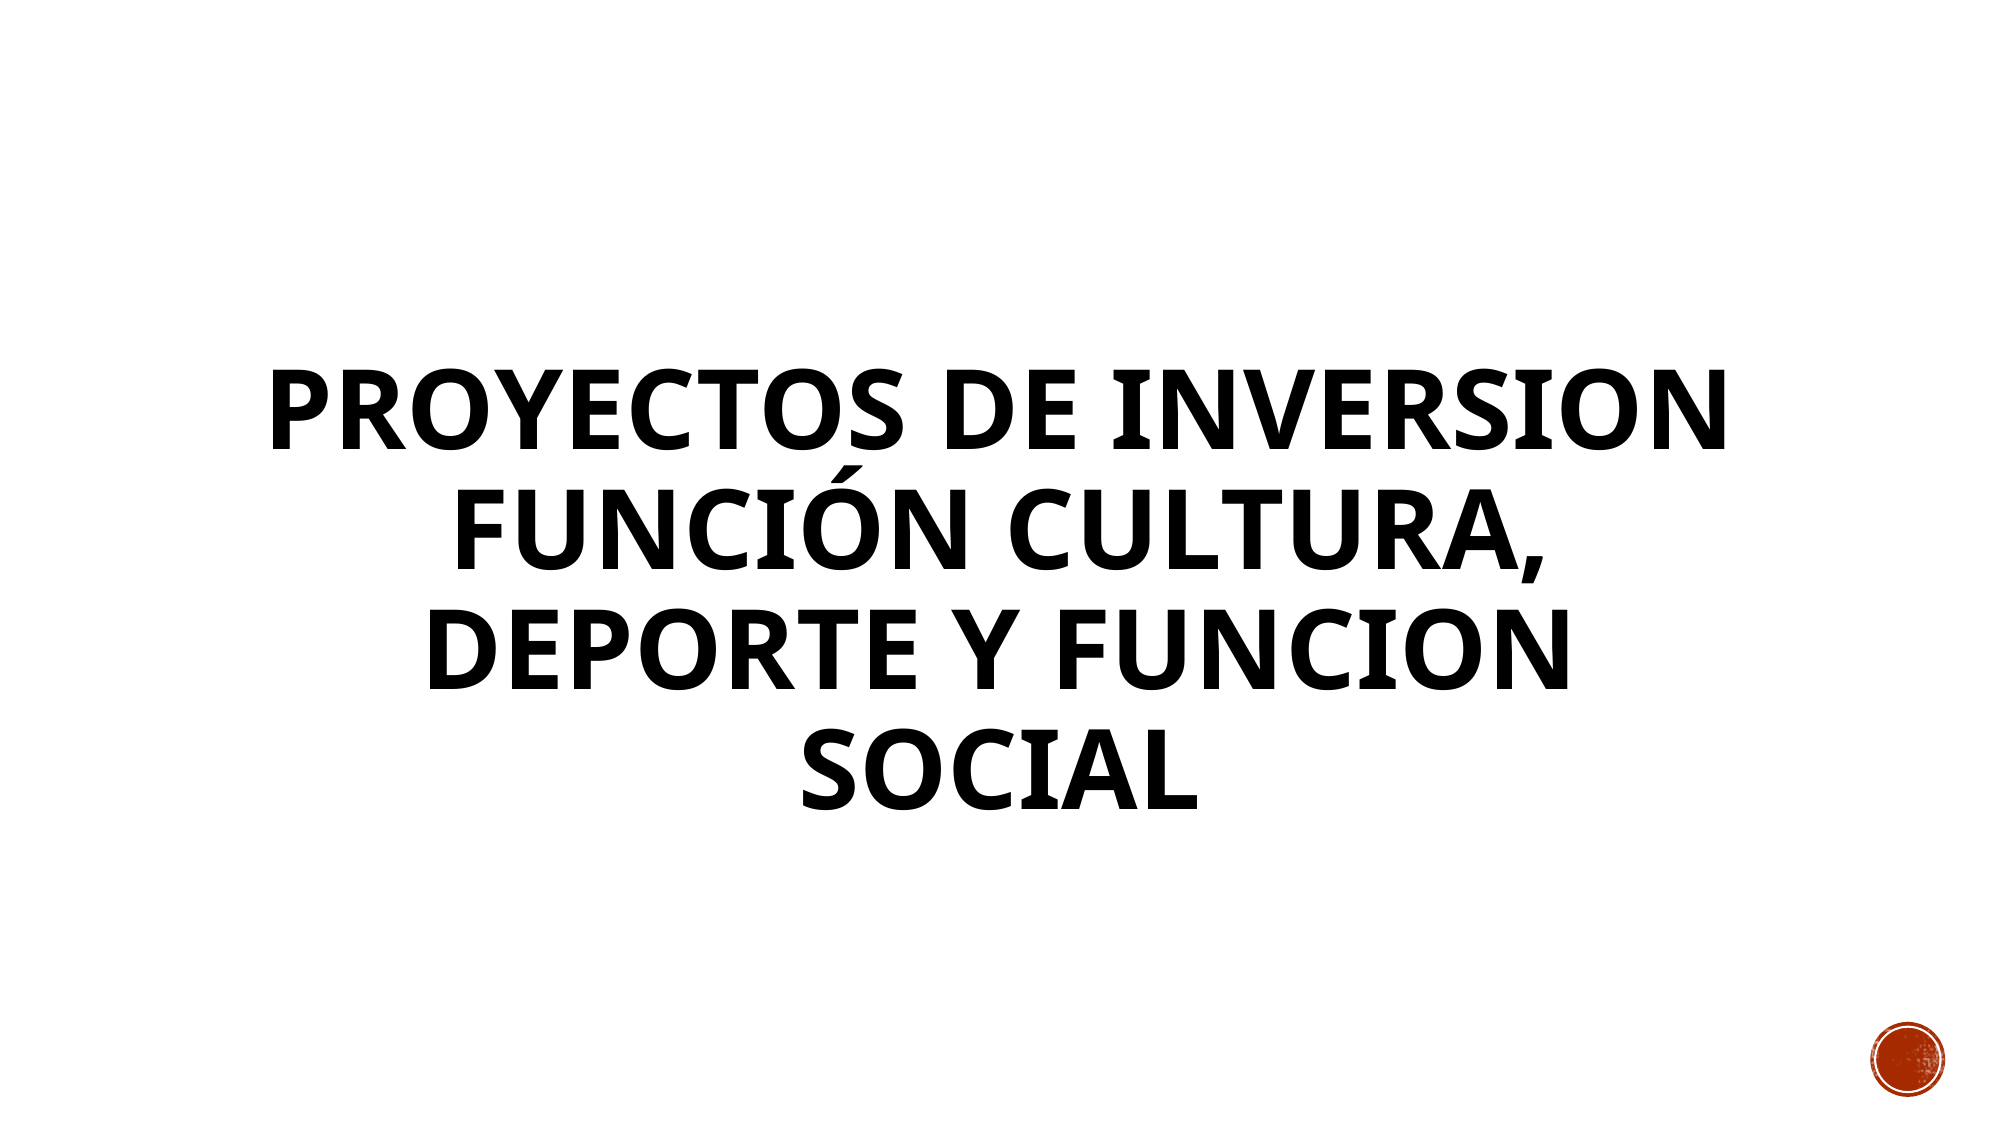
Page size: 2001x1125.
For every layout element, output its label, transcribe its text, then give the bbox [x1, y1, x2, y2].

title Proyectos de inversion Función Cultura, Deporte y Funcion Social [226, 353, 1774, 772]
